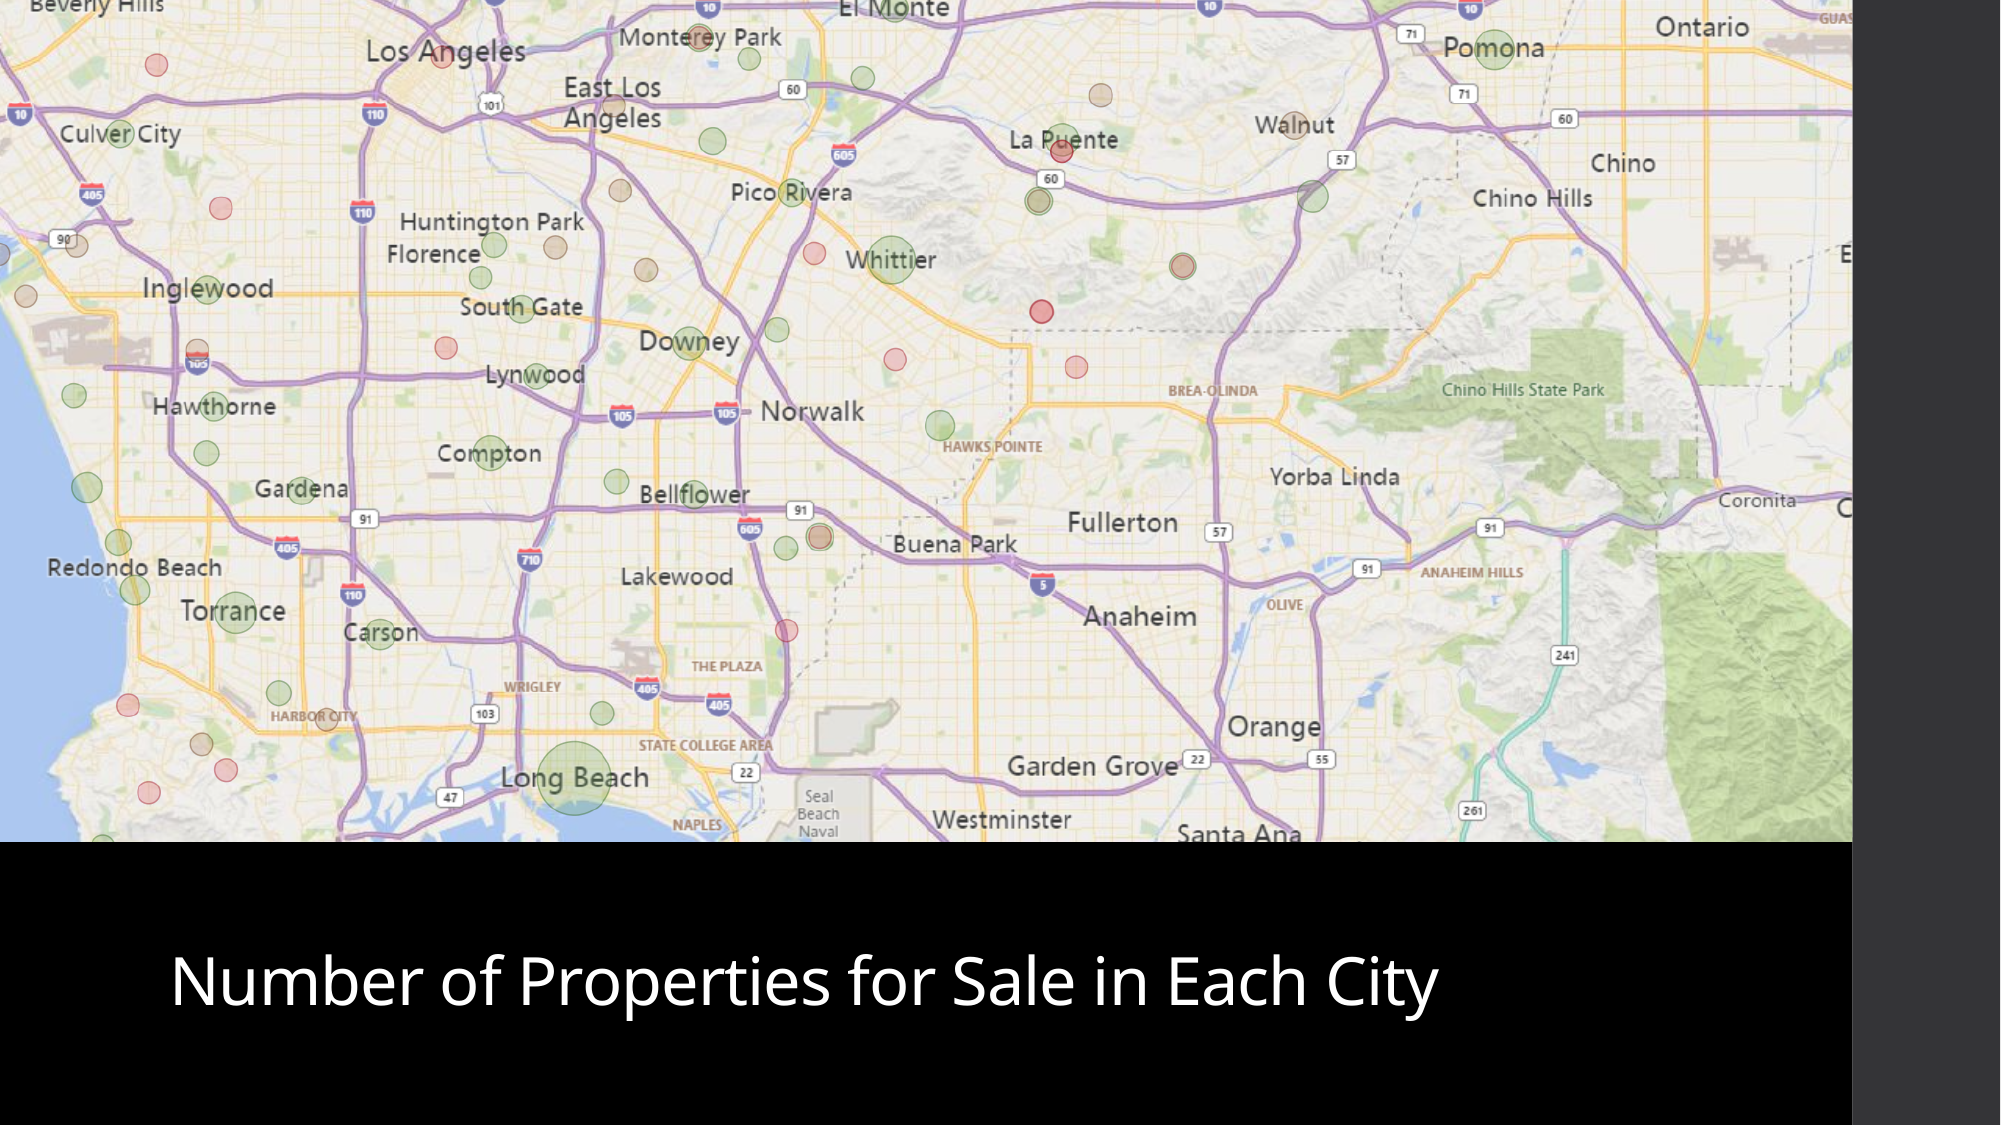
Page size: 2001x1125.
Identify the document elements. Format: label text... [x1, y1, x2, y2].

title Number of Properties for Sale in Each City [154, 930, 1699, 1028]
picture [0, 0, 1853, 842]
